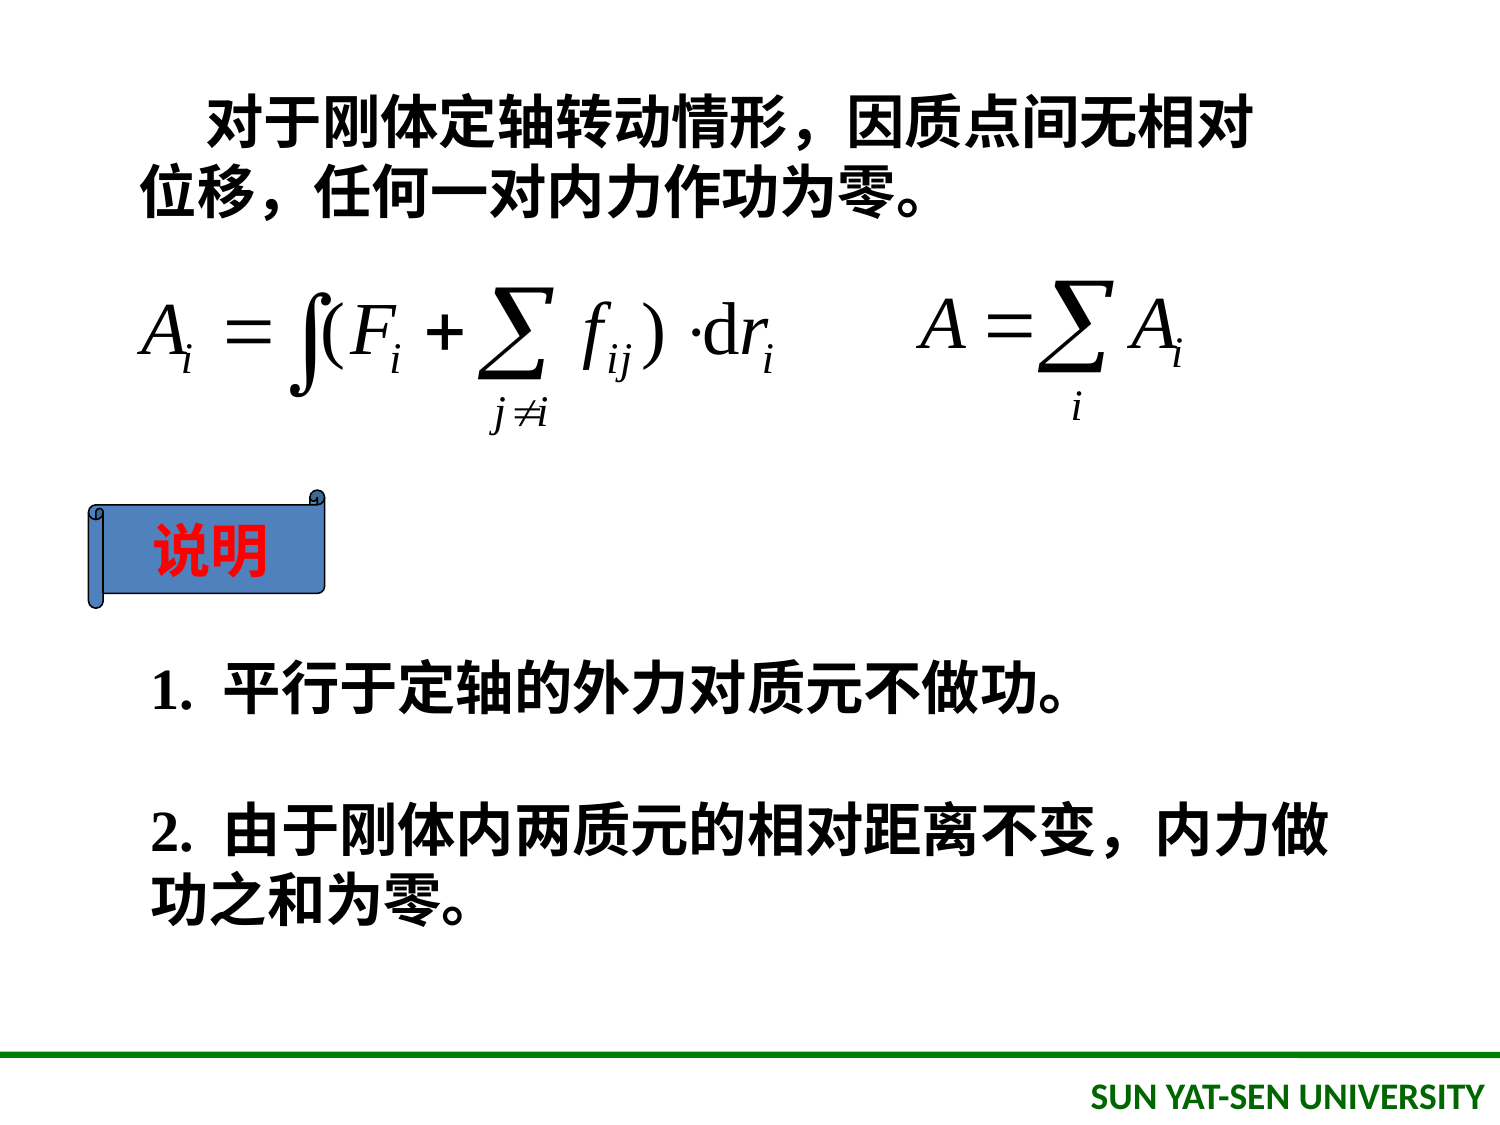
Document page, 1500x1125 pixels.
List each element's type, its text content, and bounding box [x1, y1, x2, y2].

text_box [123, 266, 799, 449]
text_box 说明 [88, 490, 325, 609]
text_box 1. 平行于定轴的外力对质元不做功。 [135, 643, 1177, 729]
text_box 对于刚体定轴转动情形，因质点间无相对位移，任何一对内力作功为零。 [123, 78, 1306, 233]
text_box 2. 由于刚体内两质元的相对距离不变，内力做功之和为零。 [135, 785, 1350, 941]
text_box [903, 266, 1204, 436]
